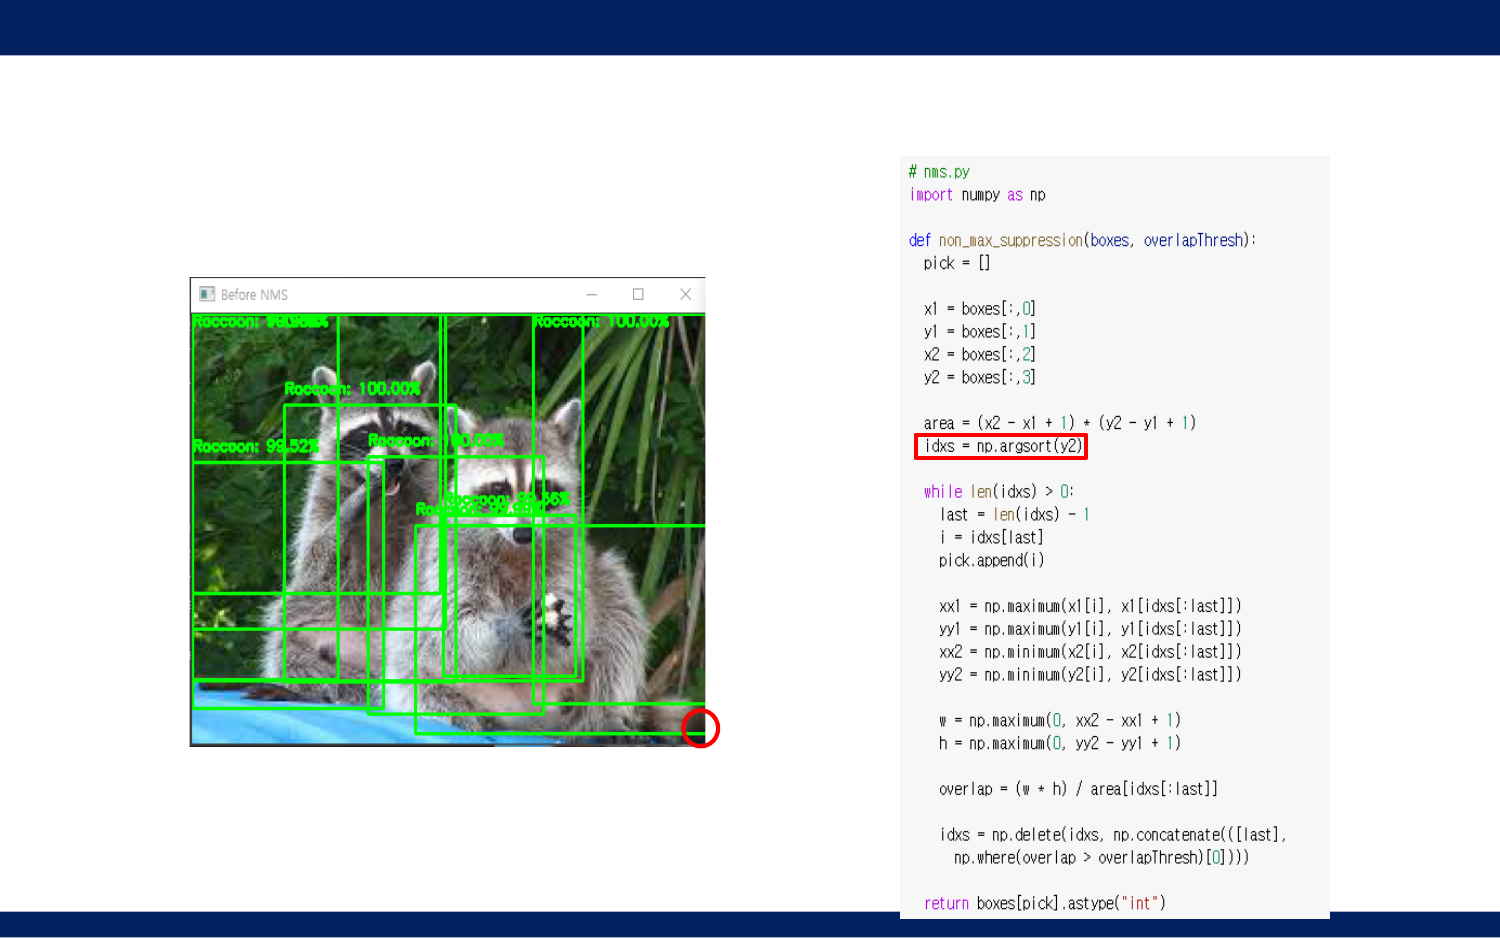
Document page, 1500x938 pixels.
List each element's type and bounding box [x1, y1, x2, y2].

text_box [711, 711, 721, 746]
picture [189, 277, 706, 747]
picture [900, 156, 1330, 919]
